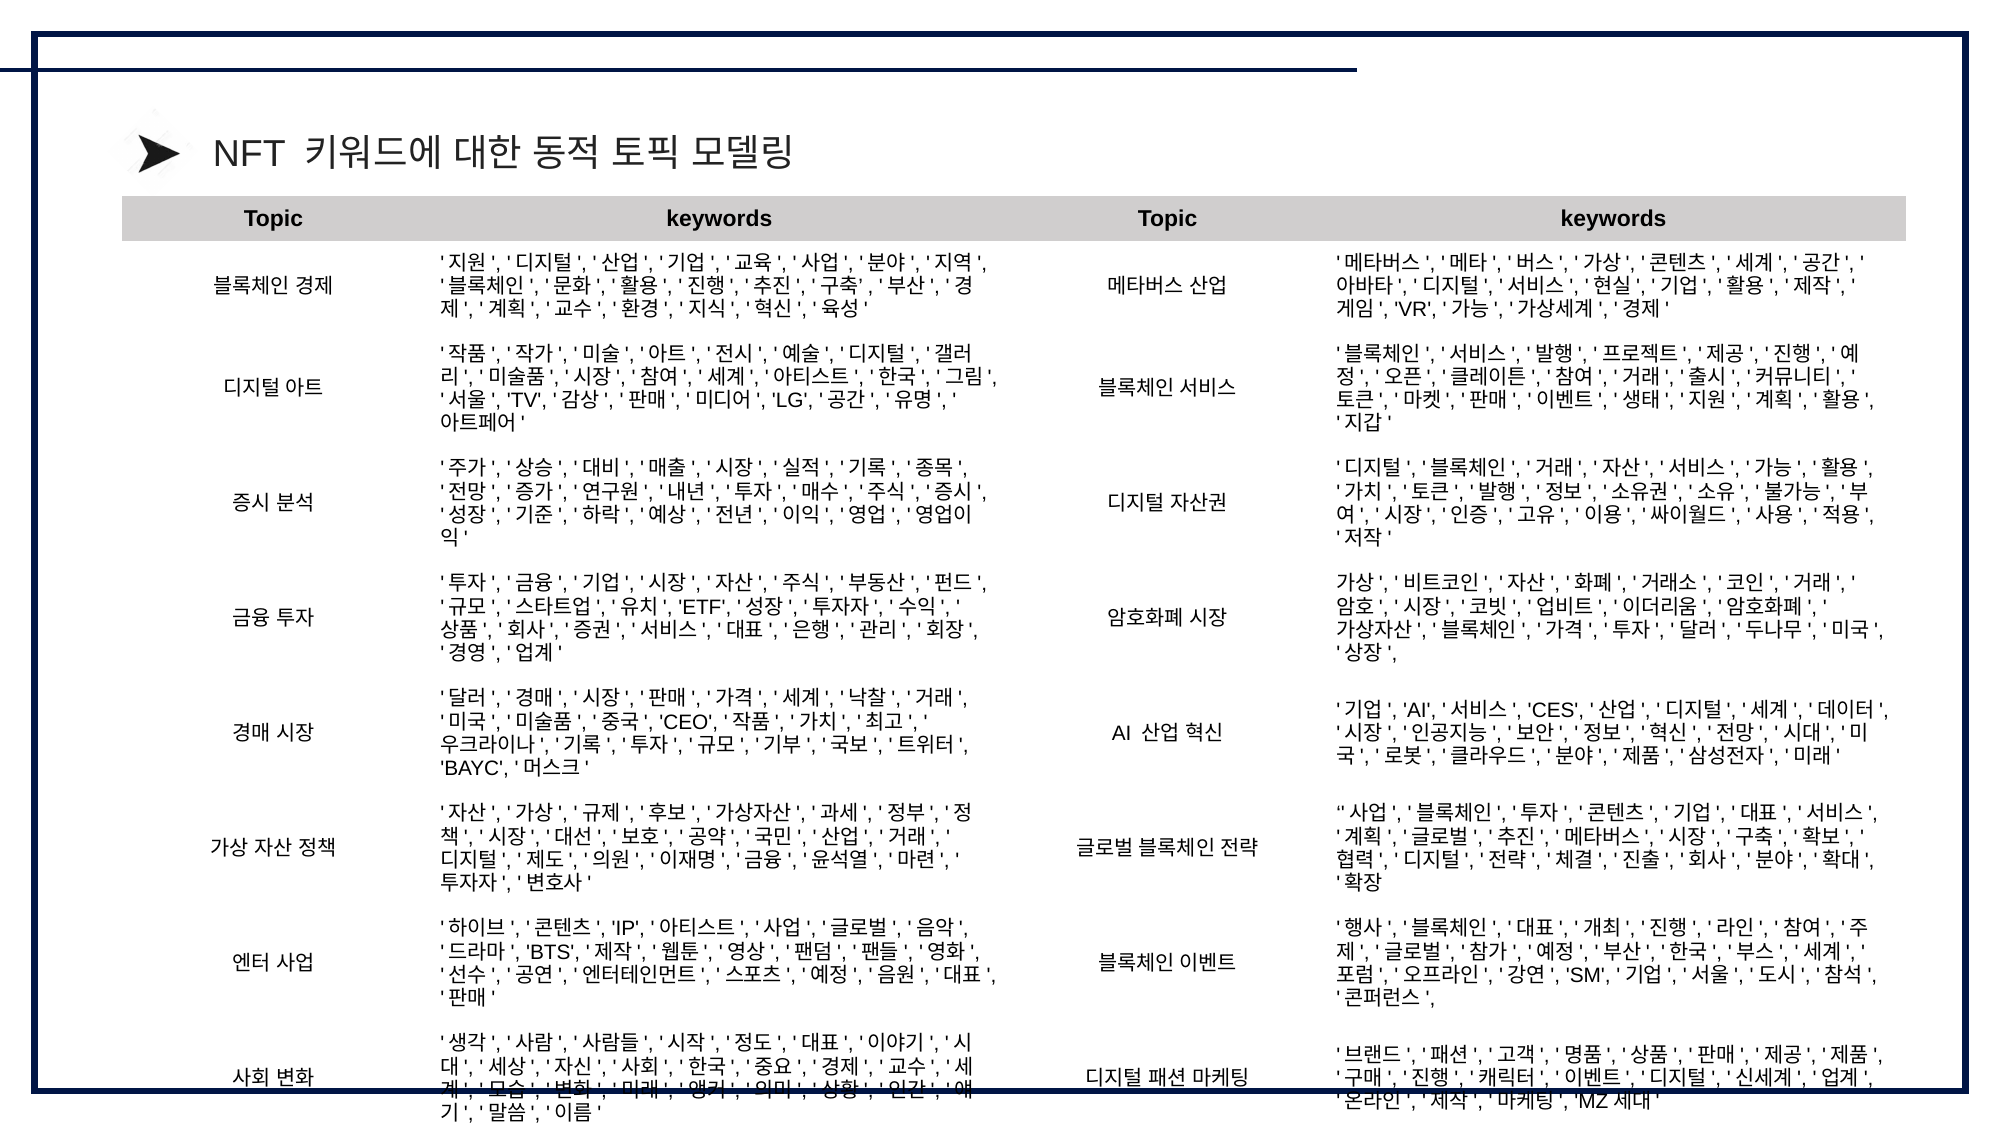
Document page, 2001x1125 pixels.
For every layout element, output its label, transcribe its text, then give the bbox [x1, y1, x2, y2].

table_cell '메타버스', '메타', '버스', '가상', '콘텐츠', '세계', '공간', '아바타', '디지털', '서비스', '현실', '기업', '활용', '제작', '게임', 'VR', '가능', '가상세계', '경제' [1321, 241, 1906, 331]
table_cell 가상', '비트코인', '자산', '화폐', '거래소', '코인', '거래', '암호', '시장', '코빗', '업비트', '이더리움', '암호화폐', '가상자산', '블록체인', '가격', '투자', '달러', '두나무', '미국', '상장', [1321, 561, 1906, 676]
picture [107, 106, 197, 196]
text_box NFT 키워드에 대한 동적 토픽 모델링 [197, 121, 1693, 182]
table_cell ‘'사업', '블록체인', '투자', '콘텐츠', '기업', '대표', '서비스', '계획', '글로벌', '추진', '메타버스', '시장', '구축', '확보', '협력', '디지털', '전략', '체결', '진출', '회사', '분야', '확대', '확장 [1321, 791, 1906, 906]
table_cell 암호화폐 시장 [1014, 561, 1321, 676]
table_cell 디지털 패션 마케팅 [1014, 1021, 1321, 1125]
table_cell 사회 변화 [122, 1021, 425, 1125]
table_cell 글로벌 블록체인 전략 [1014, 791, 1321, 906]
table_cell '지원', '디지털', '산업', '기업', '교육', '사업', '분야', '지역', '블록체인', '문화', '활용', '진행', '추진', '구축’, '부산', '경제', '계획', '교수', '환경', '지식', '혁신', '육성' [425, 241, 1014, 331]
table_cell '생각', '사람', '사람들', '시작', '정도', '대표', '이야기', '시대', '세상', '자신', '사회', '한국', '중요', '경제', '교수', '세계', '모습', '변화', '미래', '앵커', '의미', '상황', '인간', '얘기', '말씀', '이름' [425, 1021, 1014, 1125]
table_cell '블록체인', '서비스', '발행', '프로젝트', '제공', '진행', '예정', '오픈', '클레이튼', '참여', '거래', '출시', '커뮤니티', '토큰', '마켓', '판매', '이벤트', '생태', '지원', '계획', '활용', '지갑' [1321, 331, 1906, 446]
table_header keywords [1321, 196, 1906, 241]
table_cell '브랜드', '패션', '고객', '명품', '상품', '판매', '제공', '제품', '구매', '진행', '캐릭터', '이벤트', '디지털', '신세계', '업계', '온라인', '제작', '마케팅', 'MZ세대' [1321, 1021, 1906, 1125]
table_cell '디지털', '블록체인', '거래', '자산', '서비스', '가능', '활용', '가치', '토큰', '발행', '정보', '소유권', '소유', '불가능', '부여', '시장', '인증', '고유', '이용', '싸이월드', '사용', '적용', '저작' [1321, 446, 1906, 561]
table_cell '주가', '상승', '대비', '매출', '시장', '실적', '기록', '종목', '전망', '증가', '연구원', '내년', '투자', '매수', '주식', '증시', '성장', '기준', '하락', '예상', '전년', '이익', '영업', '영업이익' [425, 446, 1014, 561]
table_cell 블록체인 경제 [122, 241, 425, 331]
table_cell '기업', 'AI', '서비스', 'CES', '산업', '디지털', '세계', '데이터', '시장', '인공지능', '보안', '정보', '혁신', '전망', '시대', '미국', '로봇', '클라우드', '분야', '제품', '삼성전자', '미래' [1321, 676, 1906, 791]
table_cell AI 산업 혁신 [1014, 676, 1321, 791]
table_cell 경매 시장 [122, 676, 425, 791]
table_cell '달러', '경매', '시장', '판매', '가격', '세계', '낙찰', '거래', '미국', '미술품', '중국', 'CEO', '작품', '가치', '최고', '우크라이나', '기록', '투자', '규모', '기부', '국보', '트위터', 'BAYC', '머스크' [425, 676, 1014, 791]
table_cell 금융 투자 [122, 561, 425, 676]
table_cell 블록체인 서비스 [1014, 331, 1321, 446]
table_header Topic [1014, 196, 1321, 241]
table_header Topic [122, 196, 425, 241]
table_cell '행사', '블록체인', '대표', '개최', '진행', '라인', '참여', '주제', '글로벌', '참가', '예정', '부산', '한국', '부스', '세계', '포럼', '오프라인', '강연', 'SM', '기업', '서울', '도시', '참석', '콘퍼런스', [1321, 906, 1906, 1021]
table_cell 엔터 사업 [122, 906, 425, 1021]
table_header keywords [425, 196, 1014, 241]
table_cell 가상 자산 정책 [122, 791, 425, 906]
table_cell 증시 분석 [122, 446, 425, 561]
text_box [34, 33, 1966, 1092]
table_cell 디지털 자산권 [1014, 446, 1321, 561]
table_cell '하이브', '콘텐츠', 'IP', '아티스트', '사업', '글로벌', '음악', '드라마', 'BTS', '제작', '웹툰', '영상', '팬덤', '팬들', '영화', '선수', '공연', '엔터테인먼트', '스포츠', '예정', '음원', '대표', '판매' [425, 906, 1014, 1021]
table_cell '작품', '작가', '미술', '아트', '전시', '예술', '디지털', '갤러리', '미술품', '시장', '참여', '세계', '아티스트', '한국', '그림', '서울', 'TV', '감상', '판매', '미디어', 'LG', '공간', '유명', '아트페어' [425, 331, 1014, 446]
table_cell '투자', '금융', '기업', '시장', '자산', '주식', '부동산', '펀드', '규모', '스타트업', '유치', 'ETF', '성장', '투자자', '수익', '상품', '회사', '증권', '서비스', '대표', '은행', '관리', '회장', '경영', '업계' [425, 561, 1014, 676]
table_cell 디지털 아트 [122, 331, 425, 446]
table_cell '자산', '가상', '규제', '후보', '가상자산', '과세', '정부', '정책', '시장', '대선', '보호', '공약', '국민', '산업', '거래', '디지털', '제도', '의원', '이재명', '금융', '윤석열', '마련', '투자자', '변호사' [425, 791, 1014, 906]
table_cell 메타버스 산업 [1014, 241, 1321, 331]
table_cell 블록체인 이벤트 [1014, 906, 1321, 1021]
